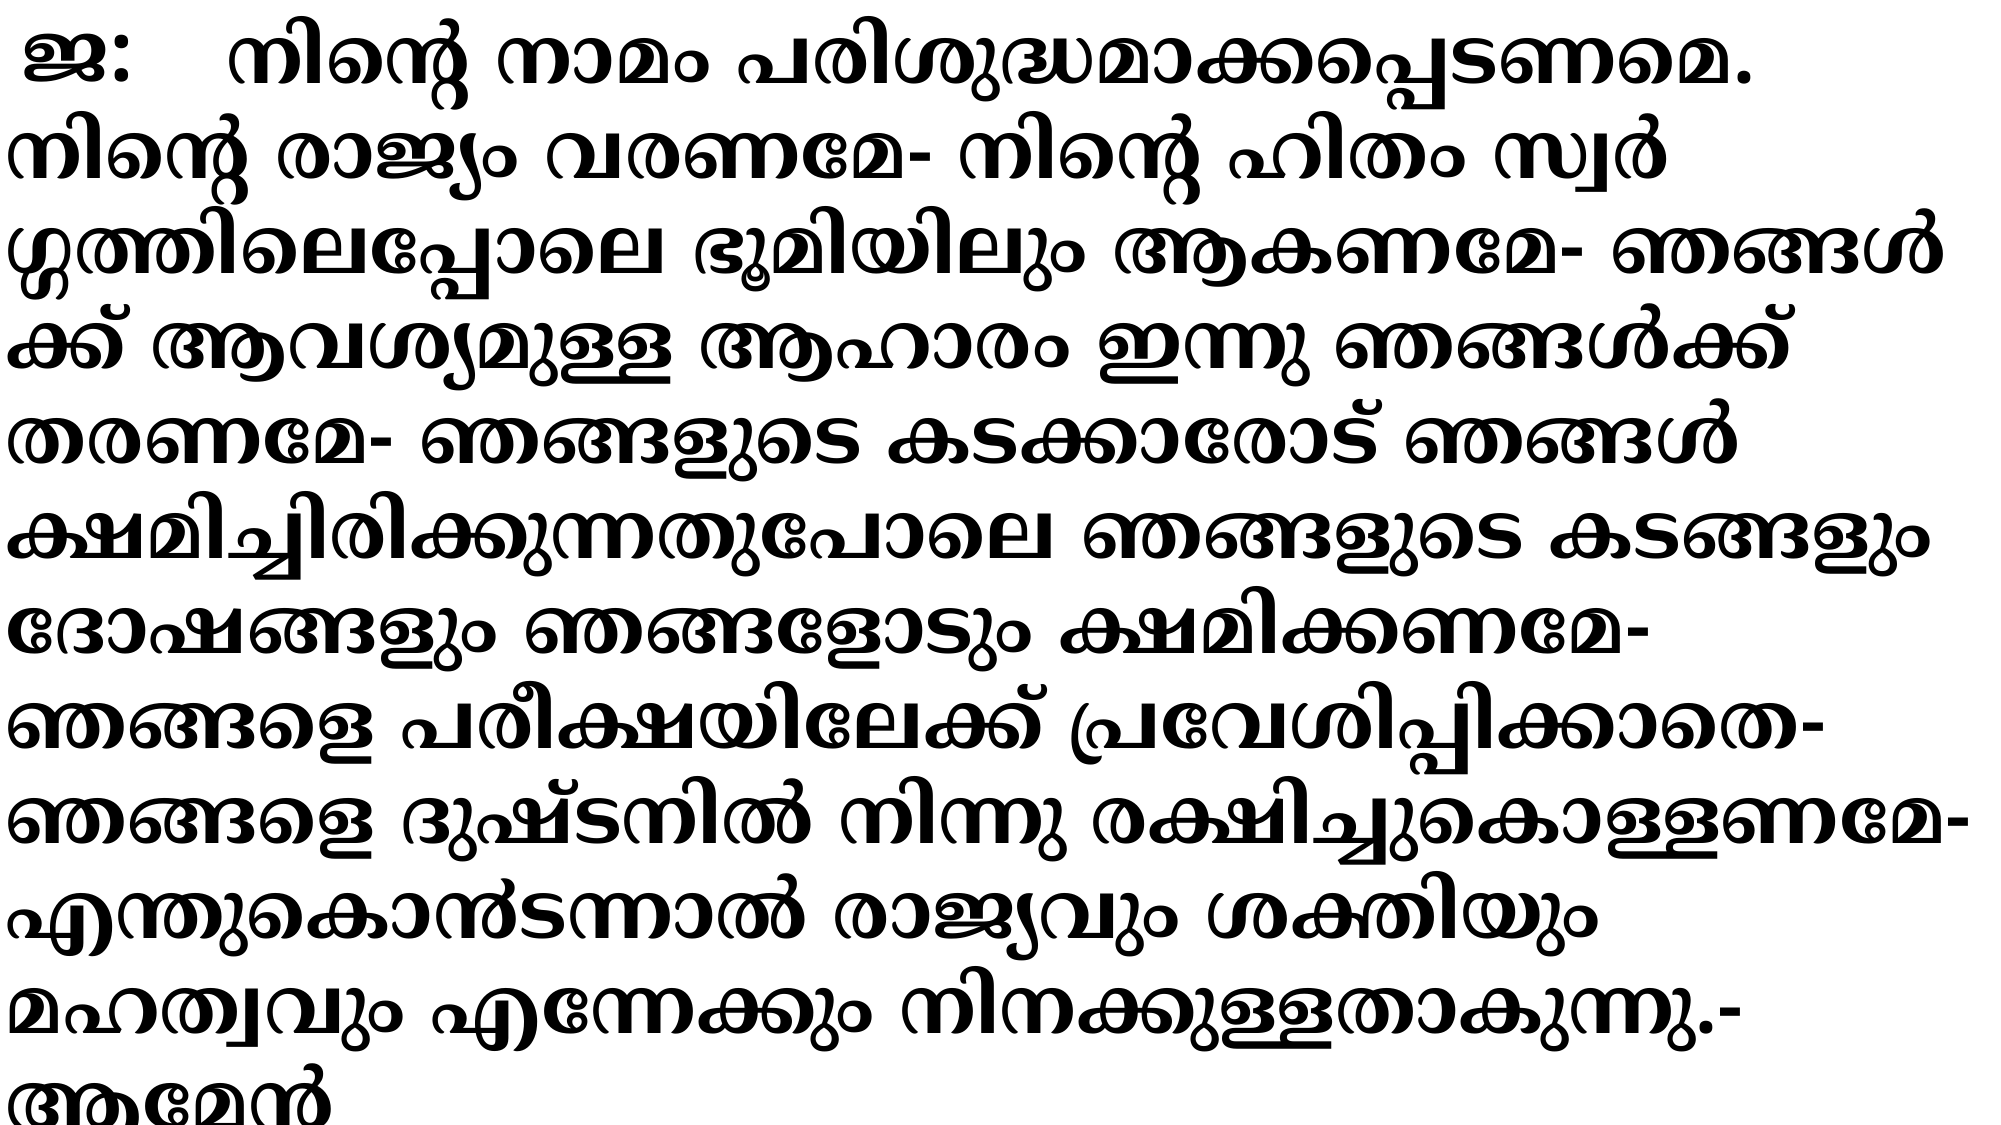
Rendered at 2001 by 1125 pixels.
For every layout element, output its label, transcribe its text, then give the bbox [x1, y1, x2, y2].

text_box നിന്‍റെ നാമം പരിശുദ്ധമാക്കപ്പെടണമെ. നിന്‍റെ രാജ്യം വരണമേ- നിന്‍റെ ഹിതം സ്വര്‍ഗ്ഗത്തിലെപ്പോലെ ഭൂമിയിലും ആകണമേ- ഞങ്ങള്‍ക്ക് ആവശ്യമുള്ള ആഹാരം ഇന്നു ഞങ്ങള്‍ക്ക് തരണമേ- ഞങ്ങളുടെ കടക്കാരോട് ഞങ്ങള്‍ ക്ഷമിച്ചിരിക്കുന്നതുപോലെ ഞങ്ങളുടെ കടങ്ങളും ദോഷങ്ങളും ഞങ്ങളോടും ക്ഷമിക്കണമേ- ഞങ്ങളെ പരീക്ഷയിലേക്ക് പ്രവേശിപ്പിക്കാതെ- ഞങ്ങളെ ദുഷ്ടനില്‍ നിന്നു രക്ഷിച്ചുകൊള്ളണമേ- എന്തുകൊ൯ടന്നാല്‍ രാജ്യവും ശക്തിയും മഹത്വവും എന്നേക്കും നിനക്കുള്ളതാകുന്നു.- ആമേന്‍ [0, 0, 2000, 1125]
